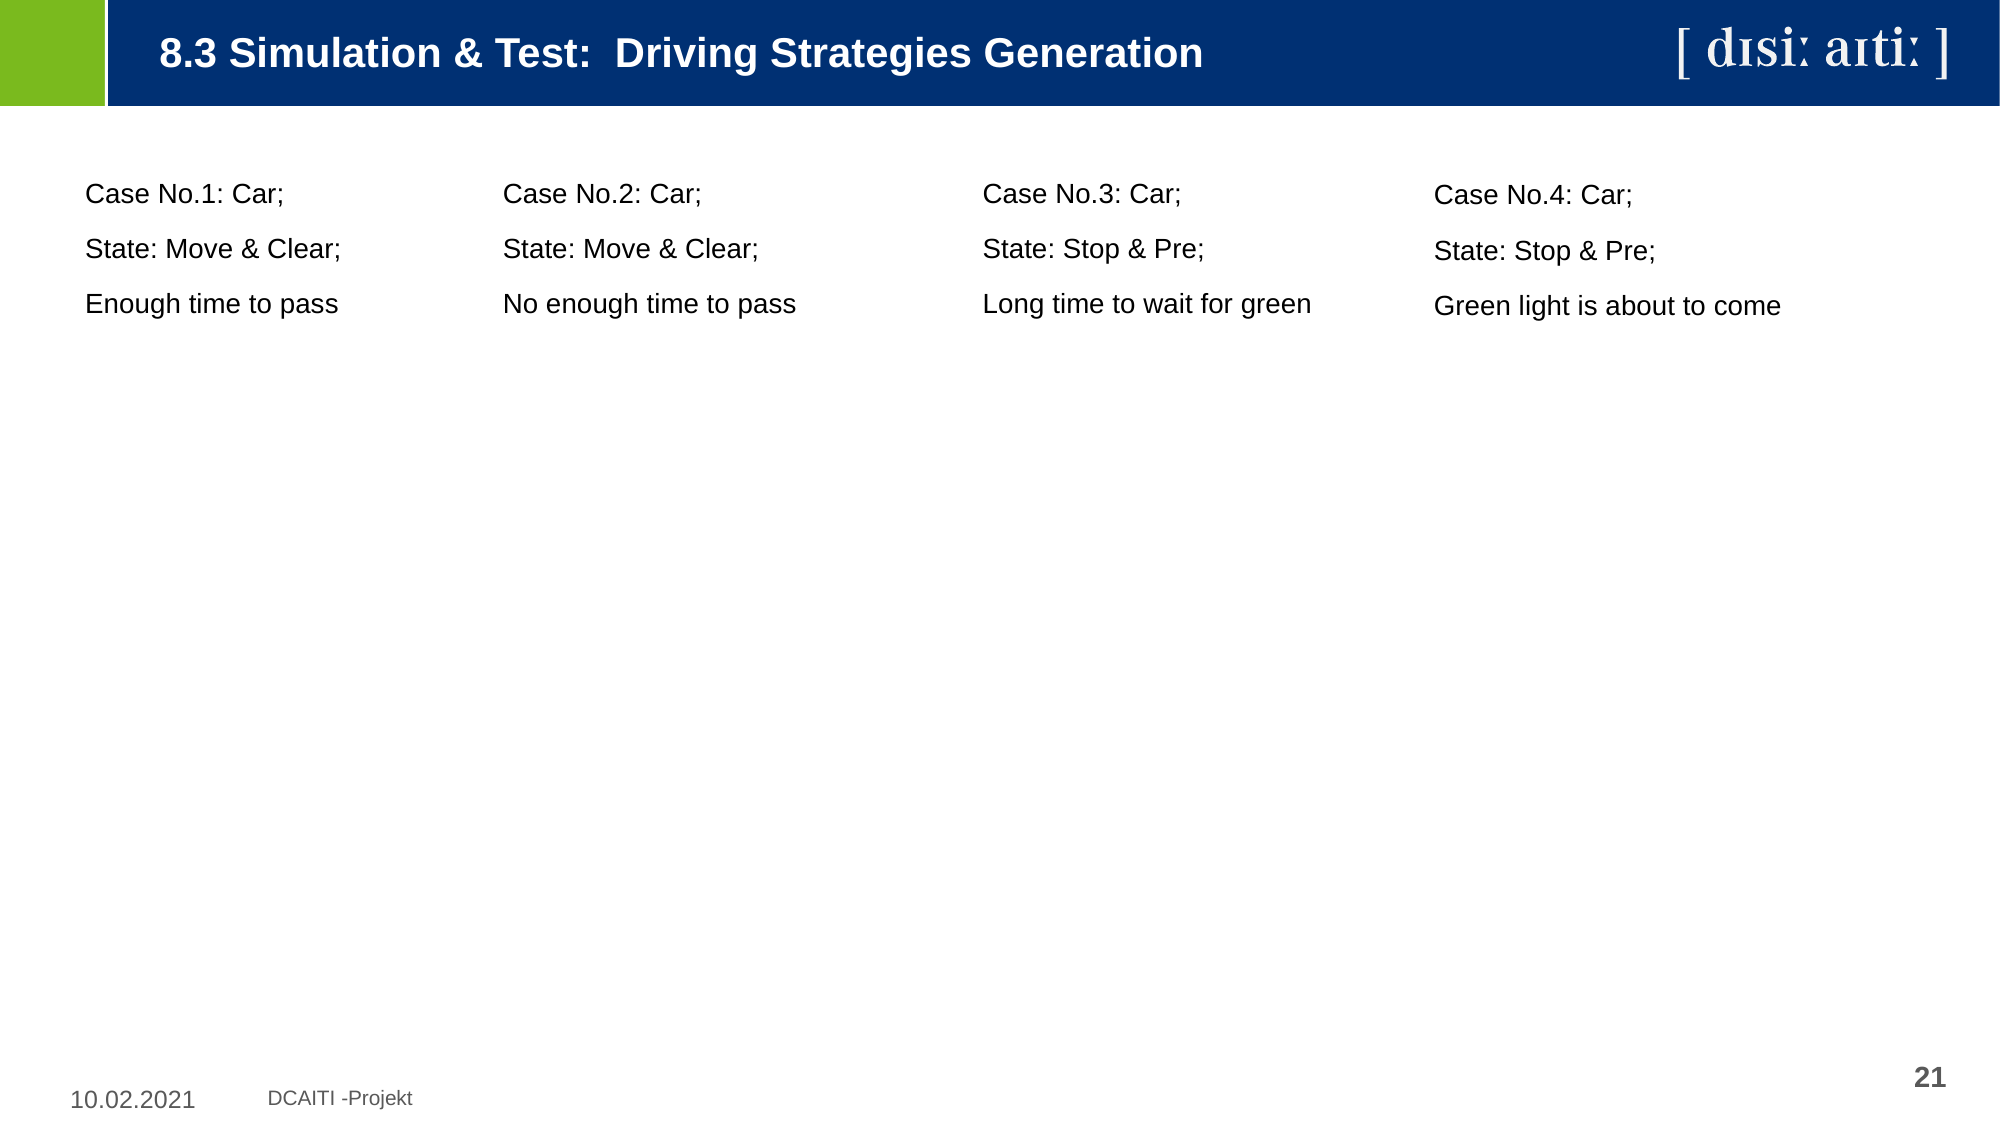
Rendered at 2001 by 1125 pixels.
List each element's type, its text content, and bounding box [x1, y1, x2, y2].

text_box Case No.2: Car; State: Move & Clear; No enough time to pass [470, 159, 949, 320]
text_box 10.02.2021 [52, 1071, 215, 1125]
text_box Case No.3: Car; State: Stop & Pre; Long time to wait for green [949, 159, 1468, 320]
text_box 8.3 Simulation & Test: Driving Strategies Generation [106, 0, 1628, 107]
text_box DCAITI -Projekt [267, 1071, 1841, 1125]
text_box Case No.4: Car; State: Stop & Pre; Green light is about to come [1401, 160, 1920, 322]
text_box Case No.1: Car; State: Move & Clear; Enough time to pass [52, 159, 470, 320]
text_box <number> [1850, 1022, 1947, 1125]
